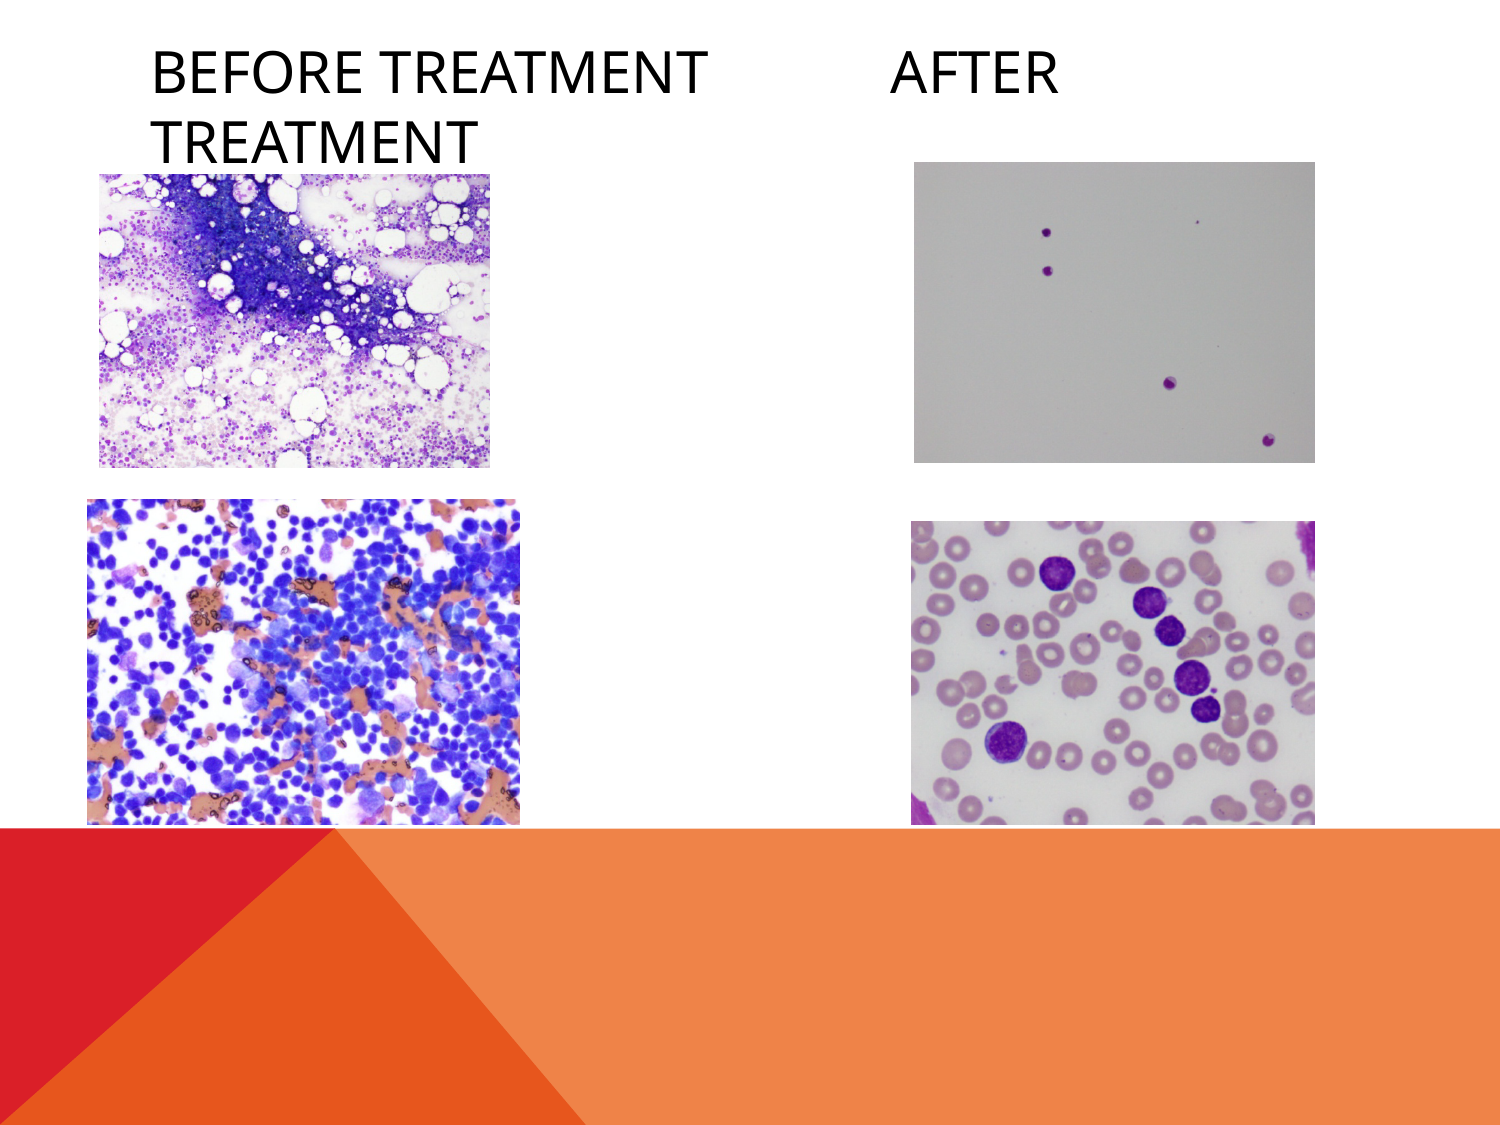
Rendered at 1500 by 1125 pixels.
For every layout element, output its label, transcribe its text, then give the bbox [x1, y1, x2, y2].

title Before treatment after treatment [135, 60, 1369, 150]
picture [910, 521, 1315, 825]
picture [87, 499, 520, 825]
picture [914, 162, 1315, 463]
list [99, 174, 491, 468]
